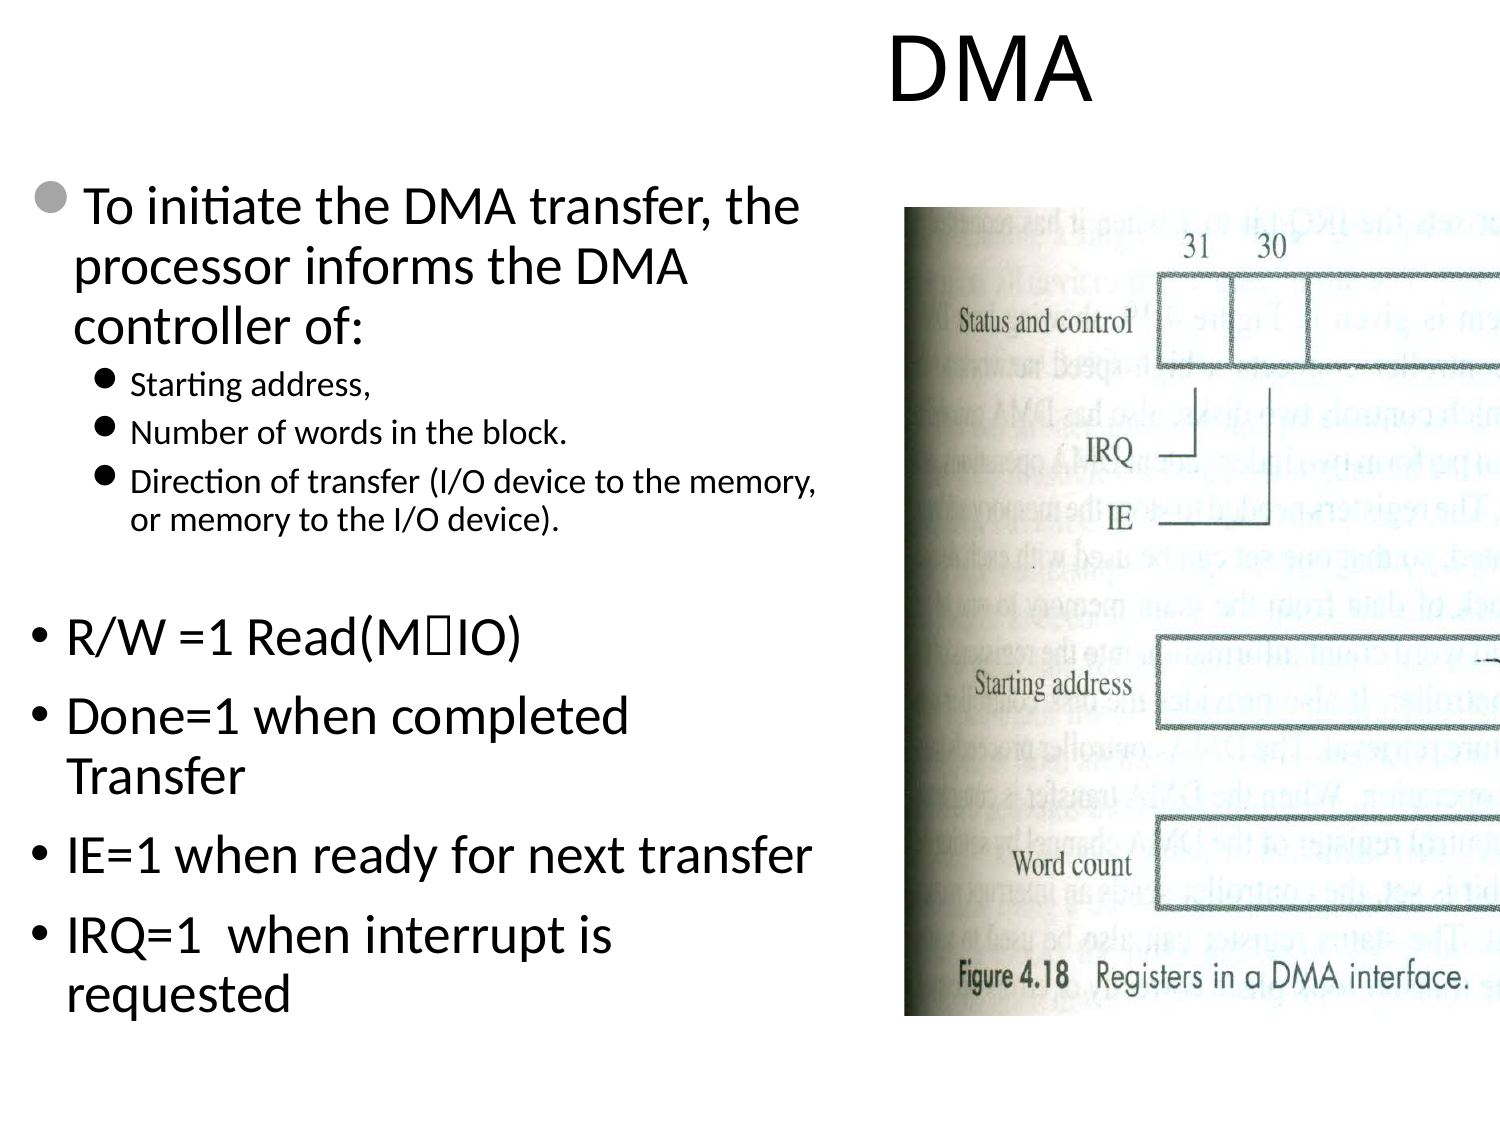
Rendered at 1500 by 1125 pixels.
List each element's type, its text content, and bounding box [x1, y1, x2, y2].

picture [904, 207, 1500, 1016]
list To initiate the DMA transfer, the processor informs the DMA controller of: Starting address, Number of words in the block. Direction of transfer (I/O device to the memory, or memory to the I/O device). R/W =1 Read(MIO) Done=1 when completed Transfer IE=1 when ready for next transfer IRQ=1 when interrupt is requested [15, 169, 834, 1053]
title DMA [126, 0, 1500, 143]
